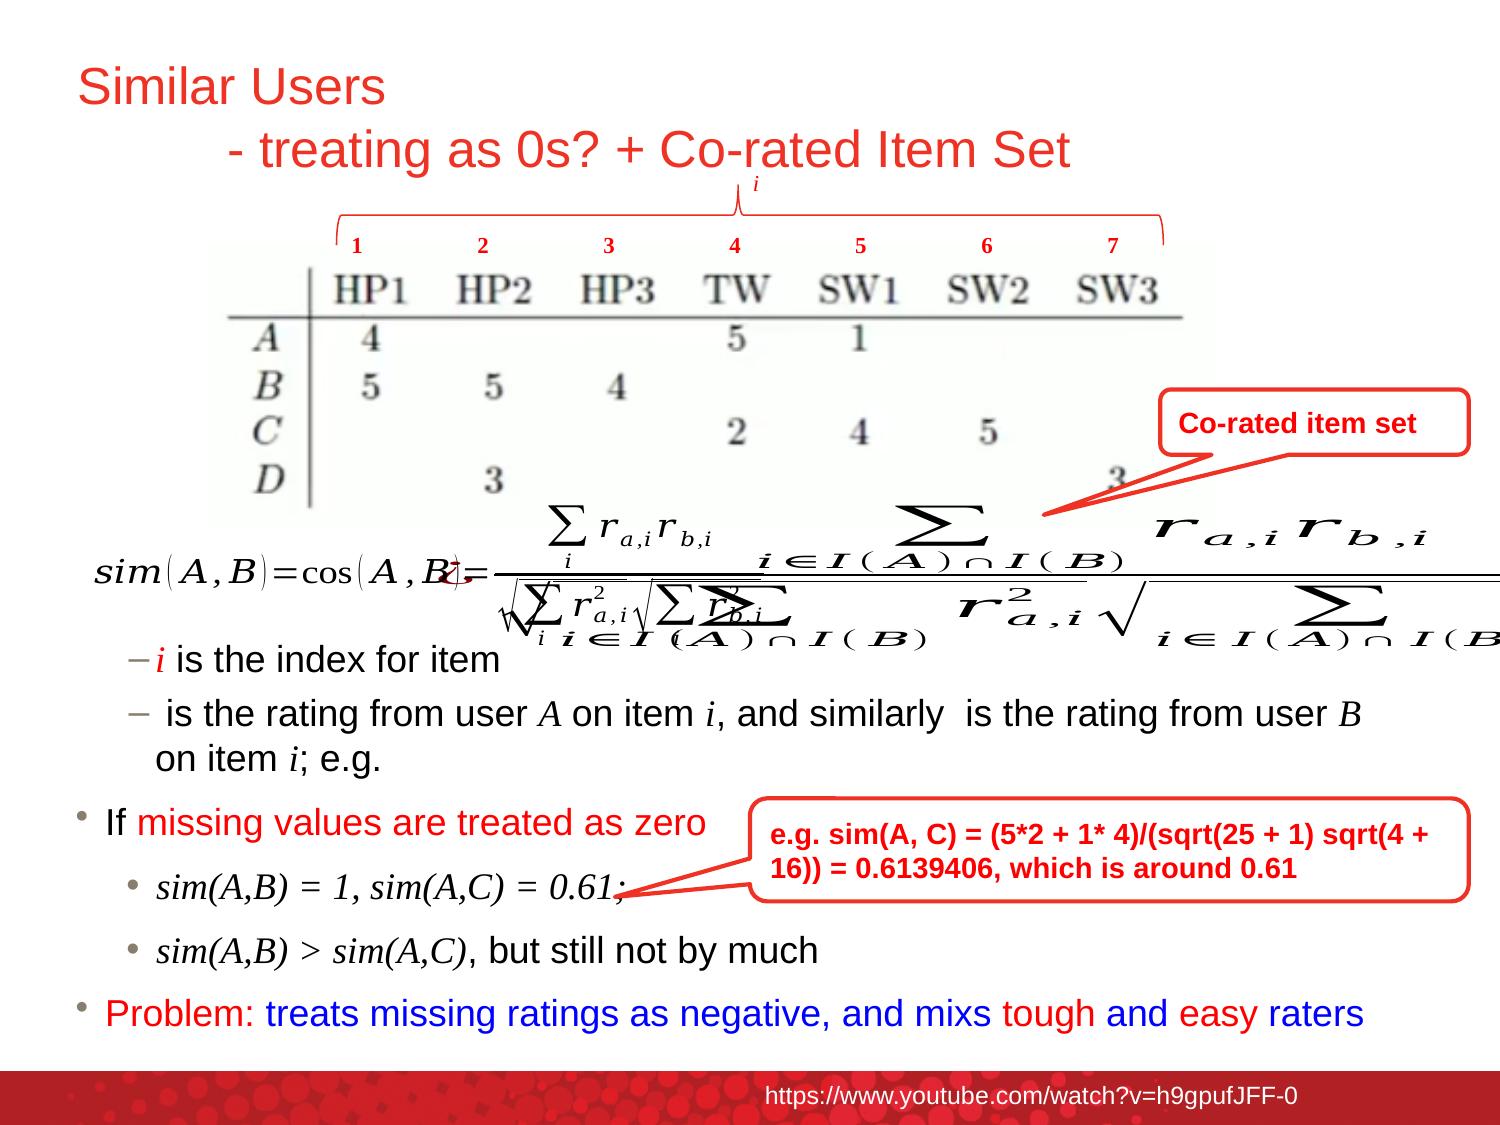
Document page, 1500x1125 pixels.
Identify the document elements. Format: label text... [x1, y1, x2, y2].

title Similar Users - treating as 0s? + Co-rated Item Set [62, 45, 1413, 197]
text_box [335, 184, 1165, 243]
text_box i [738, 160, 786, 204]
text_box e.g. sim(A, C) = (5*2 + 1* 4)/(sqrt(25 + 1) sqrt(4 + 16)) = 0.6139406, which is around 0.61 [612, 796, 1471, 904]
text_box Co-rated item set [1222, 387, 1471, 474]
text_box https://www.youtube.com/watch?v=h9gpufJFF-0 [749, 1072, 1500, 1117]
picture [0, 1071, 1500, 1125]
picture [206, 244, 1218, 528]
